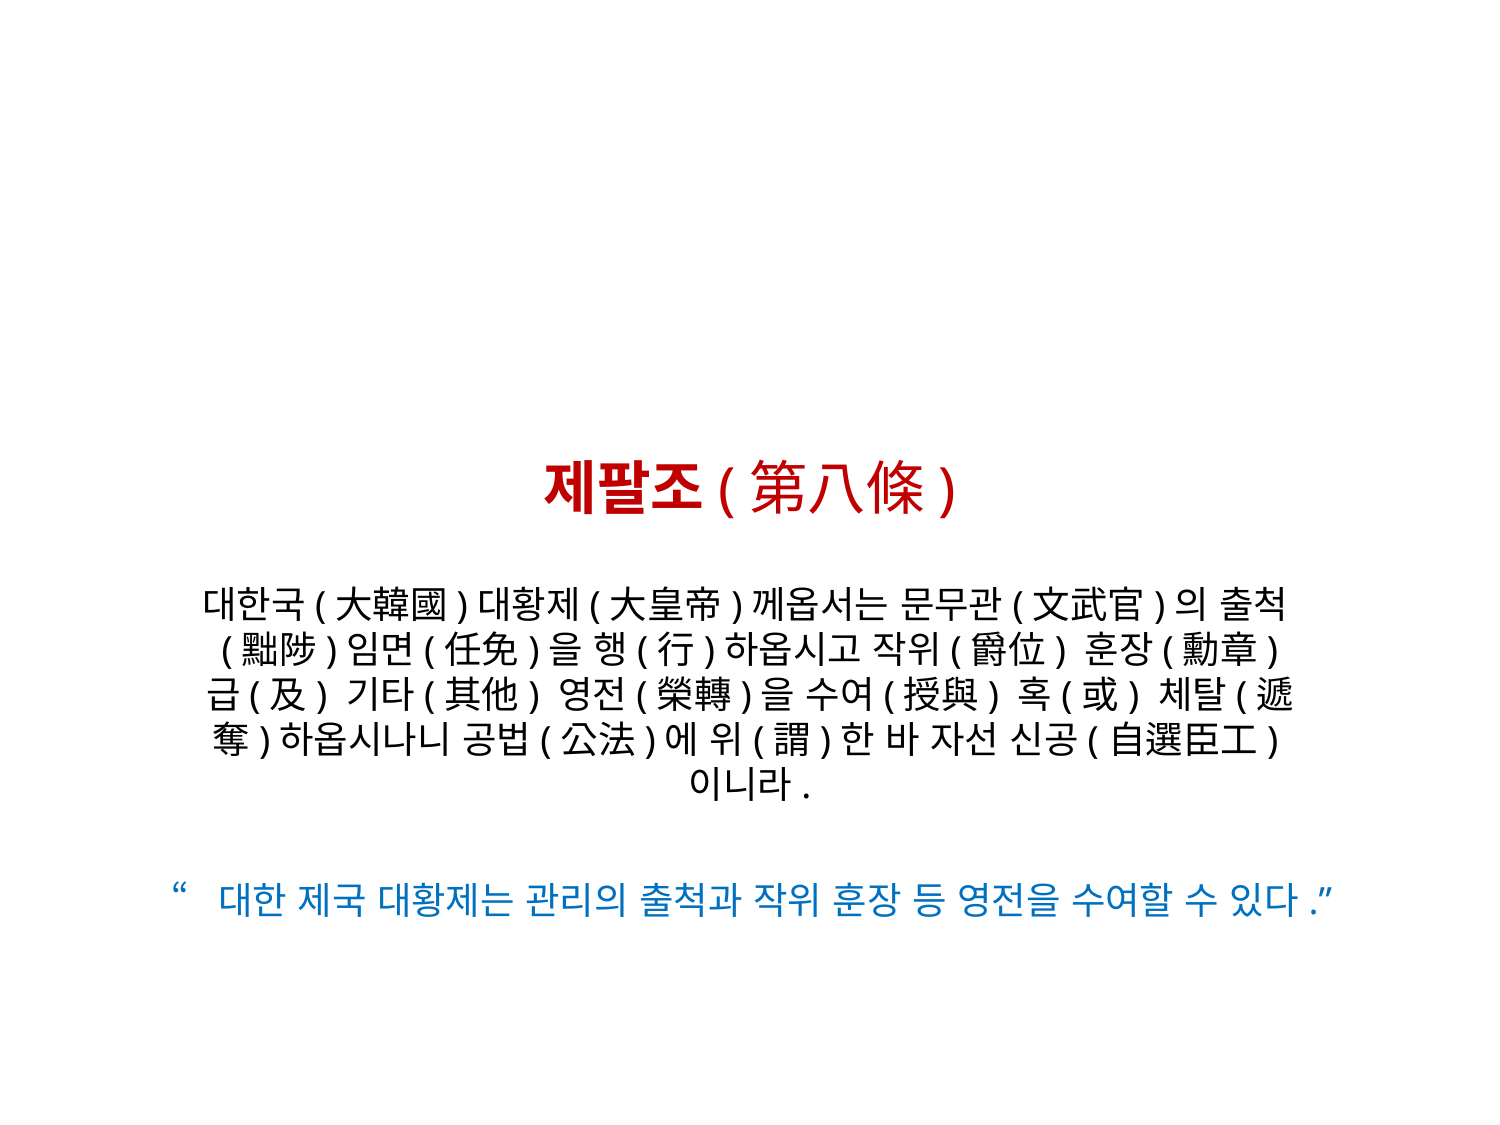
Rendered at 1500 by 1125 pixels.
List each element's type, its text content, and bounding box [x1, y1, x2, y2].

text_box 제팔조(第八條) 대한국(大韓國)대황제(大皇帝)께옵서는 문무관(文武官)의 출척(黜陟)임면(任免)을 행(行)하옵시고 작위(爵位) 훈장(勳章) 급(及) 기타(其他) 영전(榮轉)을 수여(授與) 혹(或) 체탈(遞奪)하옵시나니 공법(公法)에 위(謂)한 바 자선 신공(自選臣工)이니라. [187, 443, 1313, 814]
text_box “대한 제국 대황제는 관리의 출척과 작위 훈장 등 영전을 수여할 수 있다.” [156, 869, 1357, 930]
